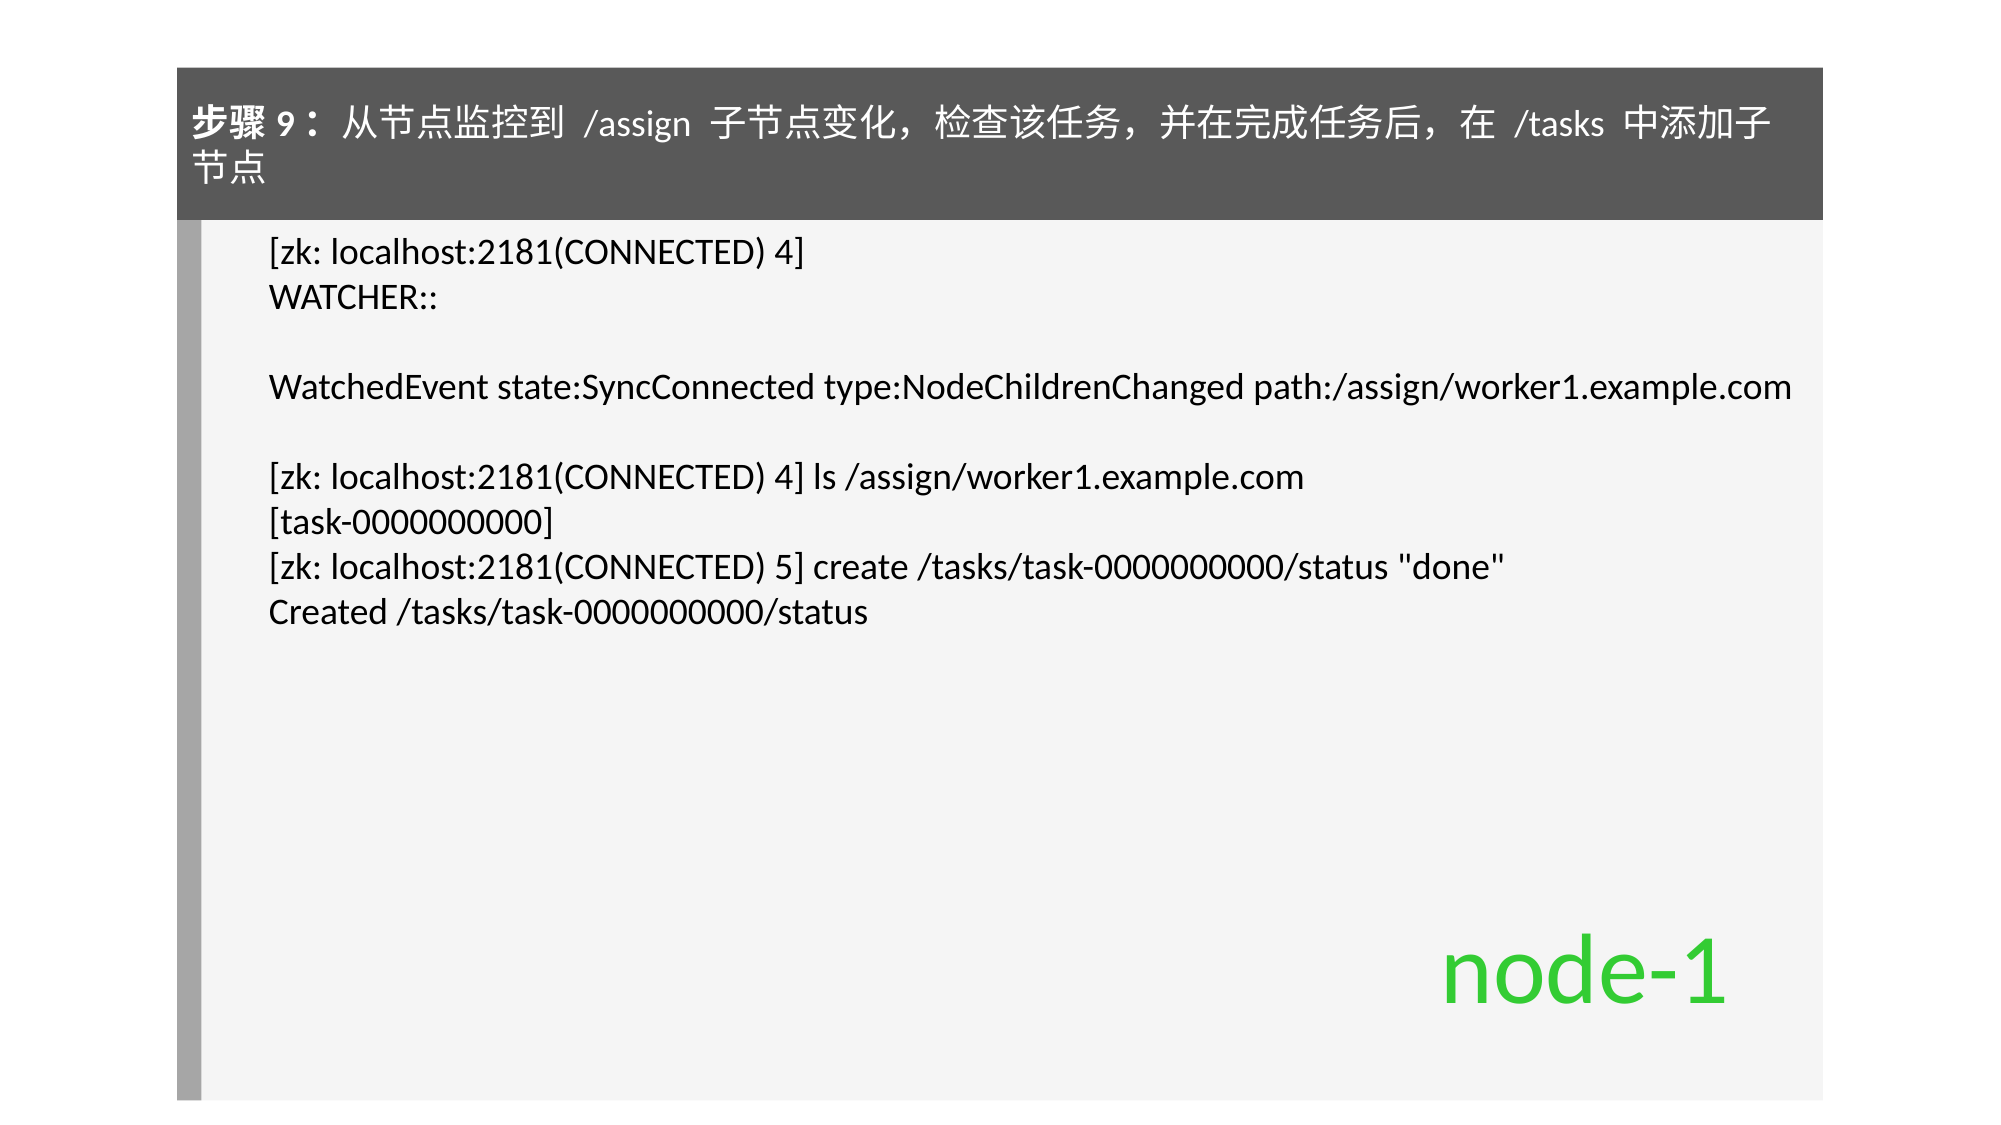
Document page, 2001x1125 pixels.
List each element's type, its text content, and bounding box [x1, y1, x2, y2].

text_box [202, 221, 1824, 1101]
text_box [176, 221, 202, 1101]
text_box [zk: localhost:2181(CONNECTED) 4] WATCHER:: WatchedEvent state:SyncConnected type:NodeChildrenChanged path:/assign/worker1.example.com [zk: localhost:2181(CONNECTED) 4] ls /assign/worker1.example.com [task-0000000000] [zk: localhost:2181(CONNECTED) 5] create /tasks/task-0000000000/status "done" Created /tasks/task-0000000000/status [254, 221, 1823, 640]
text_box 步骤9：从节点监控到 /assign 子节点变化，检查该任务，并在完成任务后，在 /tasks 中添加子节点 [176, 67, 1824, 221]
text_box node-1 [1425, 895, 1751, 1031]
